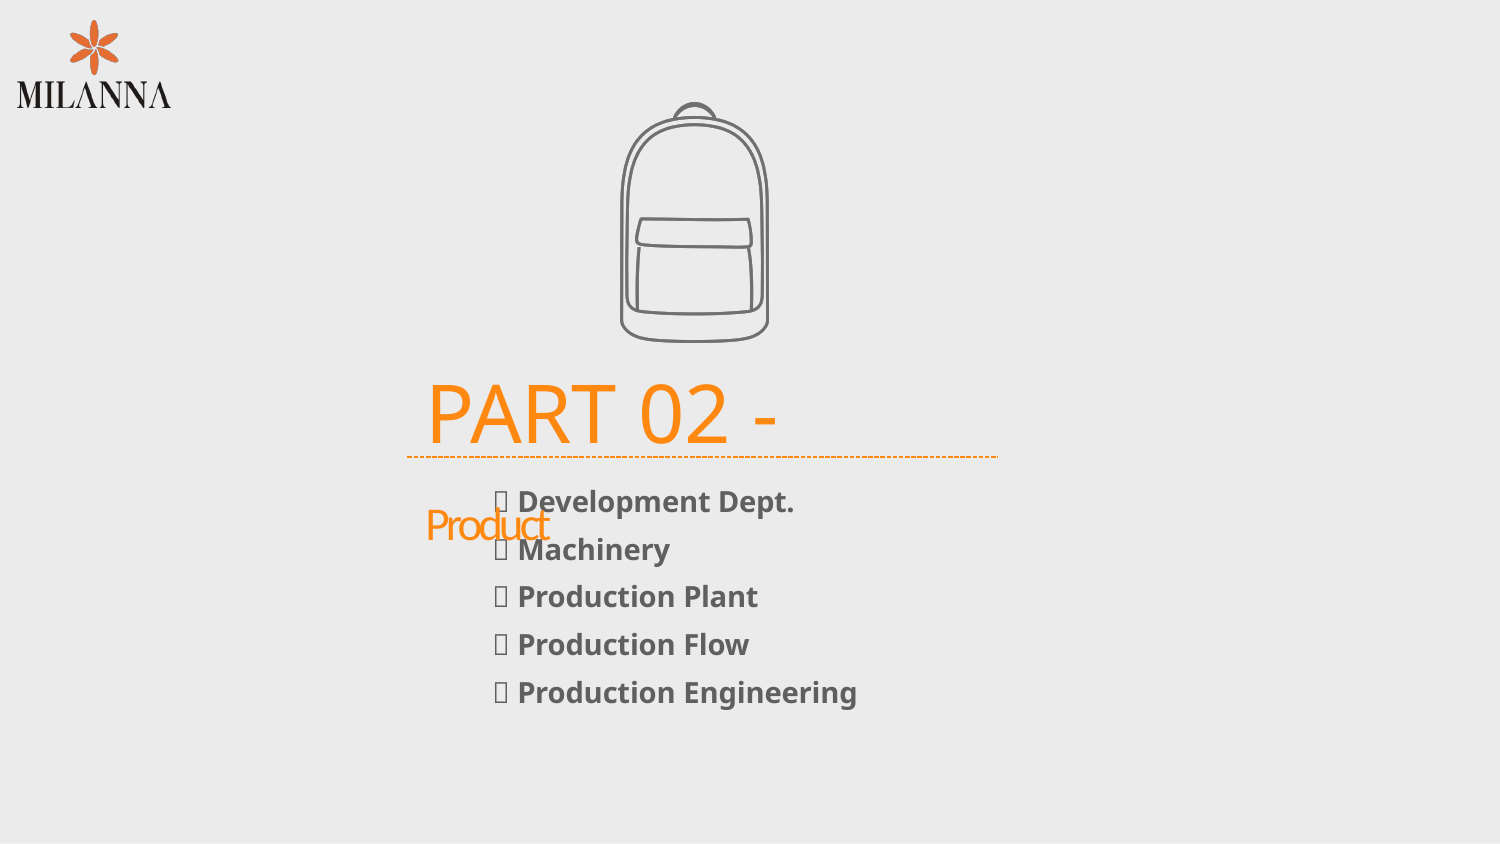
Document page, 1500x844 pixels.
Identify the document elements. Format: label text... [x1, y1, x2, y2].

title PART 02 - Product [423, 458, 887, 558]
picture [619, 102, 769, 343]
text_box  Development Dept.  Machinery  Production Plant  Production Flow  Production Engineering [490, 558, 861, 709]
title PART 02 - Product [423, 360, 887, 457]
picture [17, 19, 171, 108]
